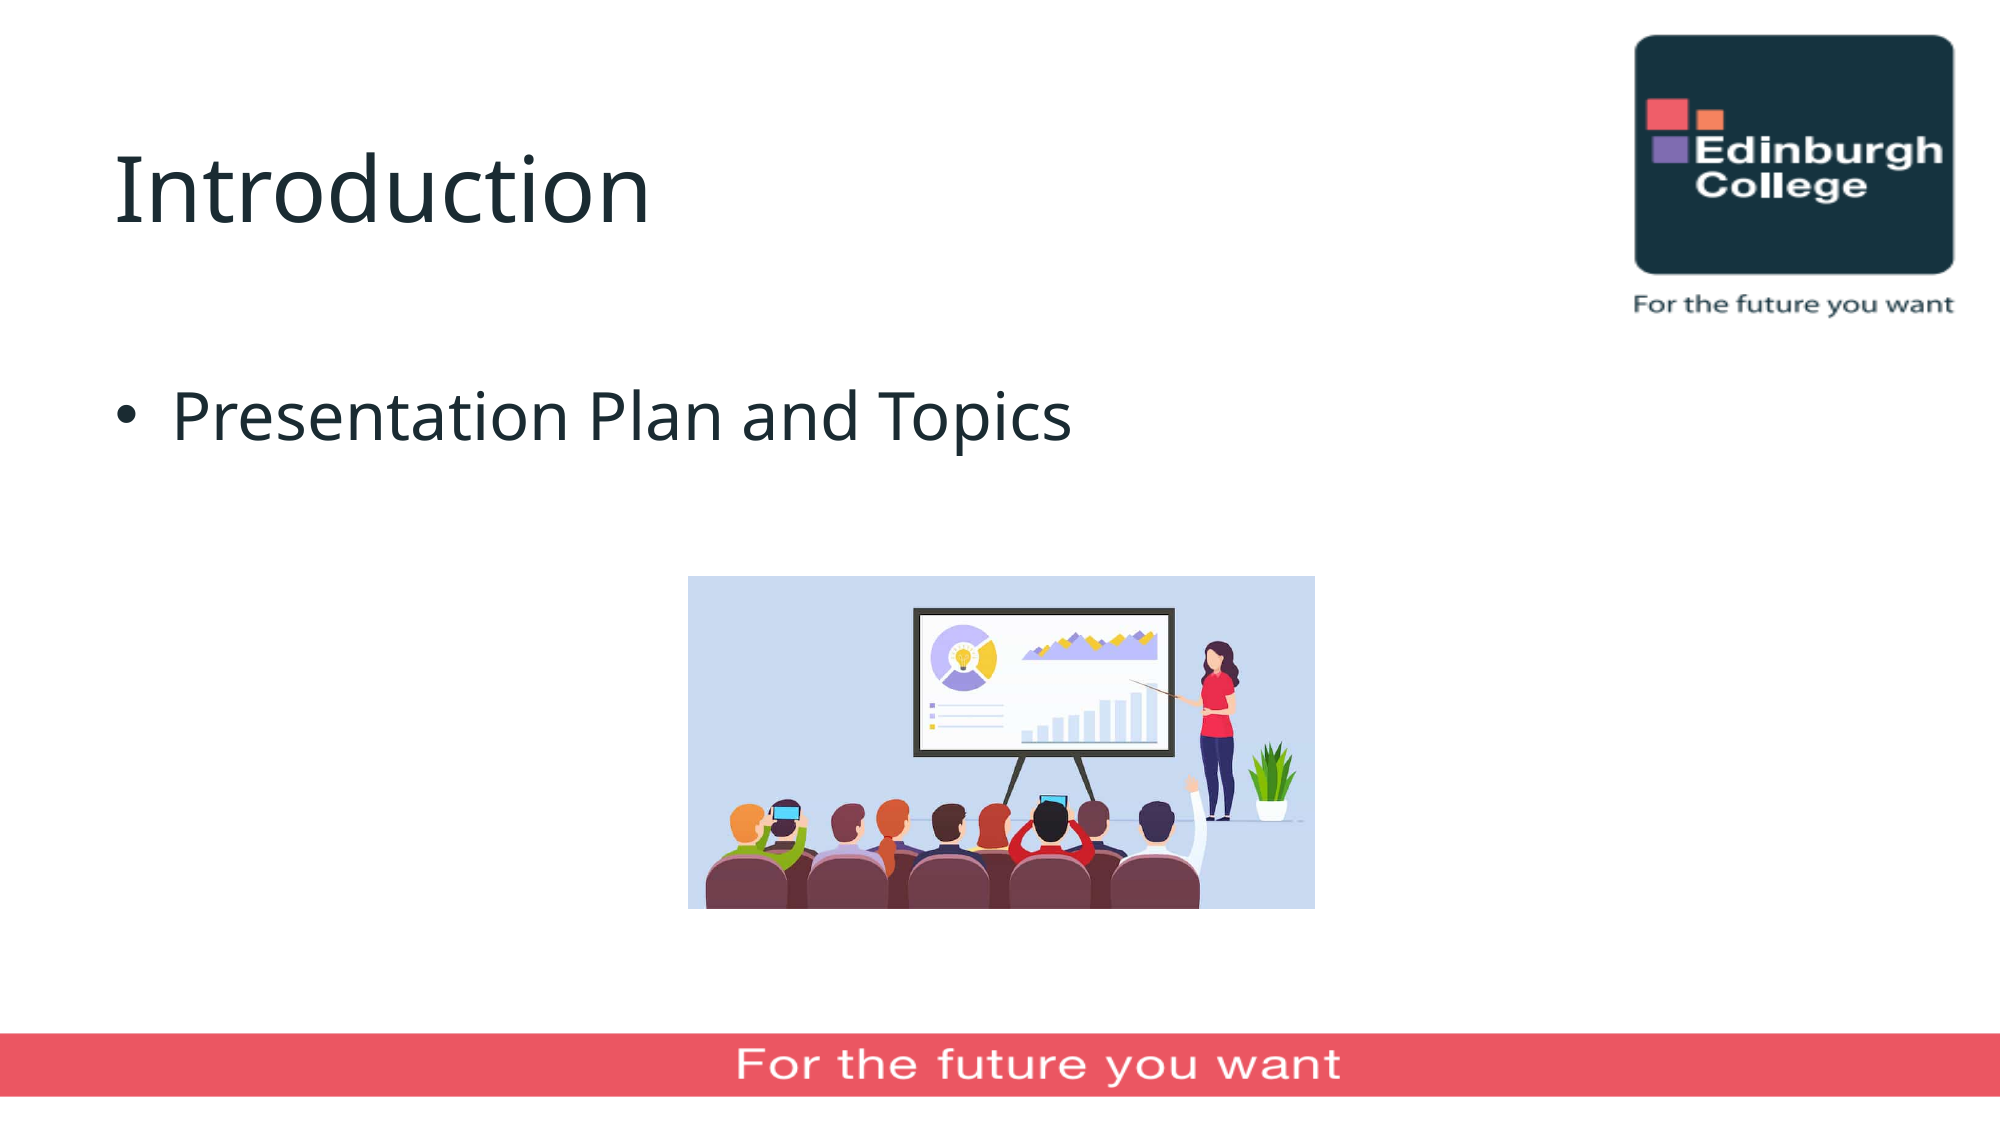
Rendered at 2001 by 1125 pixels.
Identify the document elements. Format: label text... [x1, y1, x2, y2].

picture [688, 576, 1315, 910]
picture [0, 1031, 2000, 1097]
list Presentation Plan and Topics [99, 366, 1904, 1005]
title Introduction [99, 72, 1502, 300]
